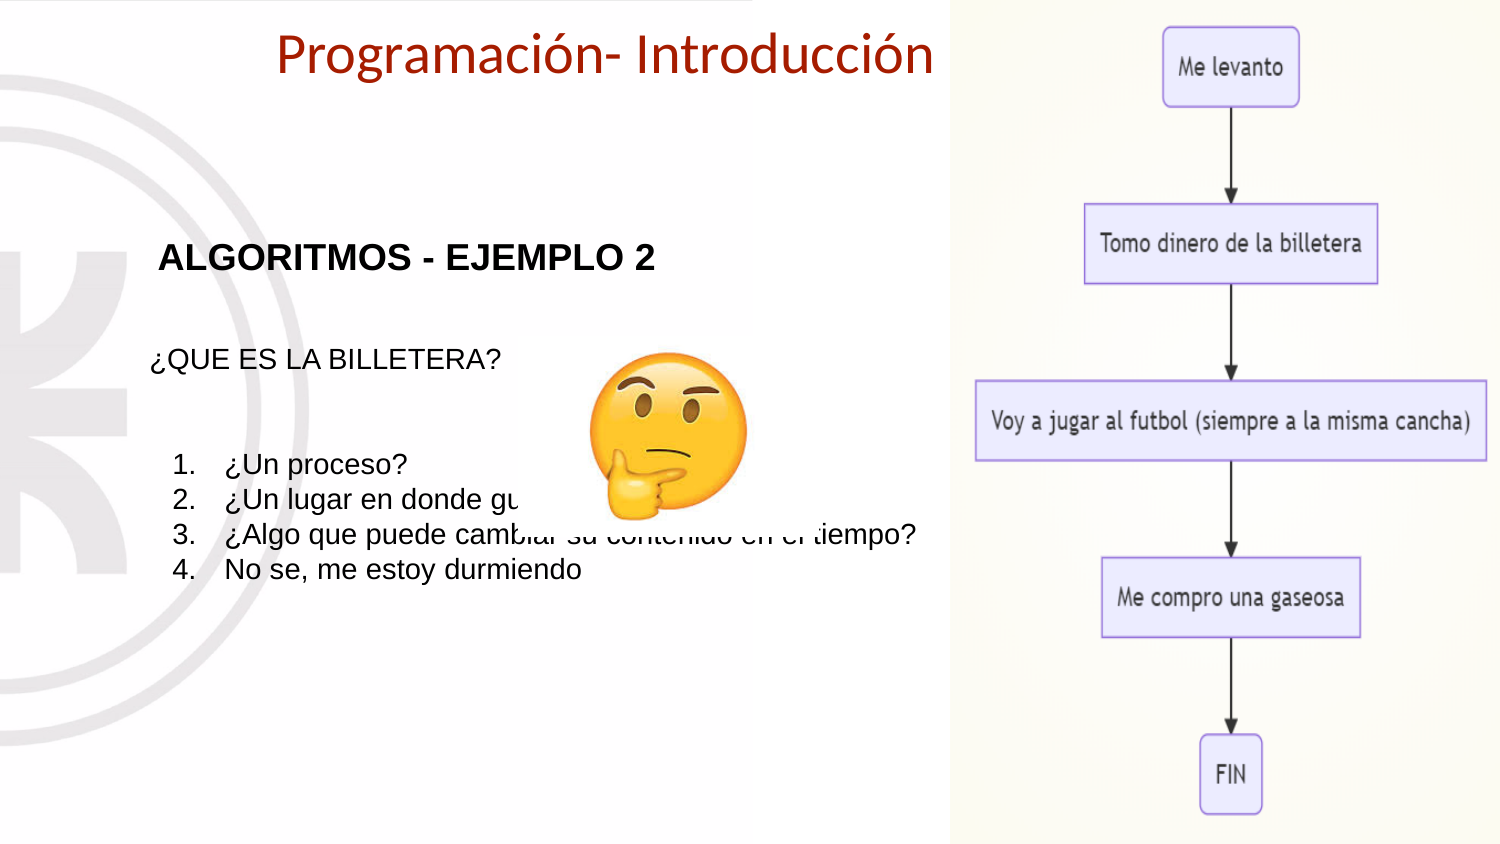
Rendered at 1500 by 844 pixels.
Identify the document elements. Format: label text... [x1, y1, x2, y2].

list ALGORITMOS - EJEMPLO 2 ¿QUE ES LA BILLETERA? ¿Un proceso? ¿Un lugar en donde guardo algo? ¿Algo que puede cambiar su contenido en el tiempo? No se, me estoy durmiendo [134, 204, 944, 750]
title Programación- Introducción [0, 0, 947, 96]
picture [0, 0, 1500, 844]
